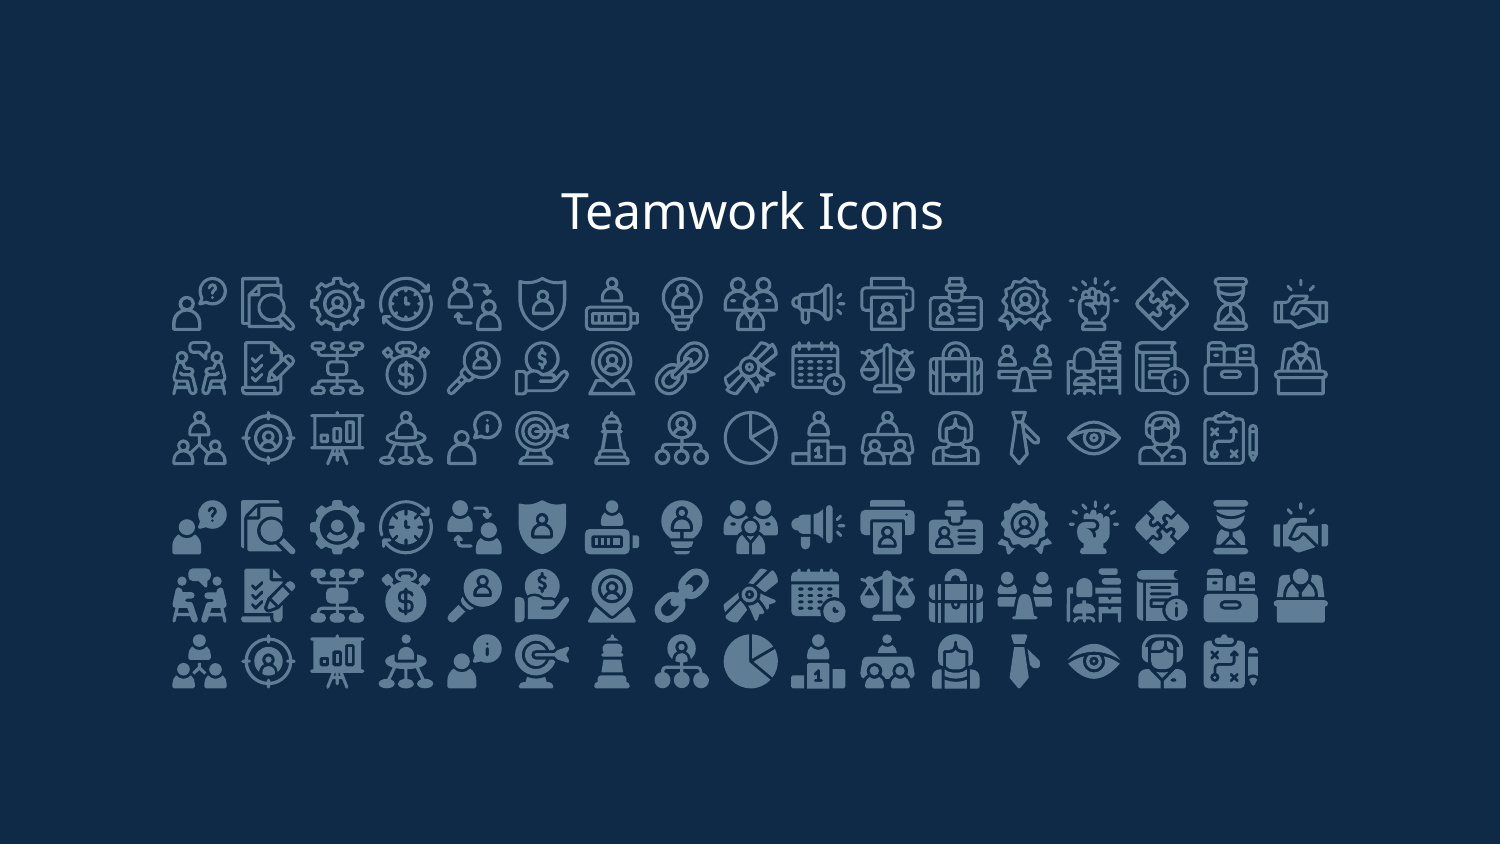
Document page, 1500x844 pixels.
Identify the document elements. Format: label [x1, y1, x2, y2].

text_box [1066, 340, 1122, 396]
text_box [791, 504, 846, 550]
text_box [447, 633, 502, 689]
text_box [928, 499, 984, 555]
text_box [997, 571, 1053, 620]
text_box [240, 410, 296, 466]
text_box [171, 499, 227, 555]
text_box [310, 568, 365, 623]
text_box [654, 410, 710, 466]
text_box [446, 340, 503, 396]
text_box [514, 633, 570, 689]
text_box [932, 410, 980, 466]
text_box [381, 340, 431, 396]
text_box [1068, 276, 1120, 332]
text_box [1273, 278, 1329, 330]
text_box [380, 568, 431, 623]
text_box [661, 276, 703, 332]
text_box [860, 342, 915, 394]
text_box [723, 276, 779, 332]
text_box [378, 499, 434, 555]
text_box [997, 276, 1053, 332]
text_box [309, 276, 365, 332]
text_box [1009, 634, 1041, 689]
text_box [723, 340, 778, 396]
text_box [240, 340, 296, 396]
text_box [171, 568, 228, 624]
text_box [447, 499, 502, 555]
text_box [1138, 410, 1187, 466]
text_box [1009, 410, 1040, 466]
text_box [587, 340, 636, 396]
text_box [594, 633, 630, 689]
text_box [654, 568, 710, 623]
text_box [171, 276, 228, 332]
text_box [240, 499, 296, 555]
text_box [1066, 420, 1122, 456]
text_box [1135, 276, 1190, 331]
text_box [1203, 633, 1259, 689]
text_box [859, 633, 915, 689]
text_box [928, 276, 984, 332]
text_box [660, 499, 703, 555]
text_box [791, 340, 846, 396]
text_box [309, 499, 365, 555]
text_box [1136, 569, 1188, 622]
text_box [723, 410, 778, 465]
text_box [860, 410, 915, 466]
text_box [997, 499, 1053, 555]
text_box [171, 340, 227, 396]
text_box [1068, 499, 1120, 555]
text_box [515, 410, 570, 466]
text_box [654, 341, 709, 396]
text_box [584, 276, 640, 332]
text_box [860, 276, 915, 332]
text_box [240, 633, 296, 689]
text_box [1203, 340, 1259, 396]
text_box [860, 499, 915, 555]
text_box [928, 568, 984, 623]
text_box [997, 344, 1053, 393]
text_box [1138, 633, 1187, 689]
text_box [514, 340, 570, 396]
text_box [379, 410, 434, 466]
text_box [514, 568, 570, 623]
text_box [594, 410, 630, 466]
text_box [518, 499, 567, 555]
text_box [1066, 568, 1122, 624]
text_box [587, 568, 637, 623]
text_box [790, 568, 846, 623]
text_box [1203, 568, 1259, 623]
text_box [584, 499, 640, 555]
text_box [518, 276, 567, 332]
text_box [791, 410, 846, 466]
text_box [378, 633, 434, 689]
text_box [1273, 501, 1329, 553]
text_box [446, 410, 502, 466]
text_box [309, 633, 365, 689]
text_box [1273, 568, 1329, 623]
text_box [931, 633, 980, 689]
text_box [1273, 341, 1329, 396]
text_box [723, 499, 779, 555]
text_box [309, 410, 365, 466]
text_box [241, 276, 296, 332]
text_box [446, 568, 503, 623]
text_box [1203, 410, 1259, 466]
text_box [241, 568, 296, 623]
text_box [654, 634, 710, 689]
text_box [723, 568, 778, 623]
text_box [723, 634, 778, 689]
text_box [791, 633, 846, 689]
text_box [1134, 499, 1190, 555]
text_box [172, 410, 227, 466]
text_box [928, 341, 983, 396]
text_box [172, 633, 227, 689]
text_box [310, 341, 365, 396]
text_box [790, 283, 846, 325]
text_box [1067, 643, 1121, 680]
text_box [1134, 340, 1190, 396]
title [175, 164, 1332, 244]
text_box [1213, 277, 1249, 331]
text_box [378, 276, 434, 332]
text_box [447, 276, 502, 332]
text_box [859, 569, 916, 622]
text_box [1212, 499, 1249, 555]
